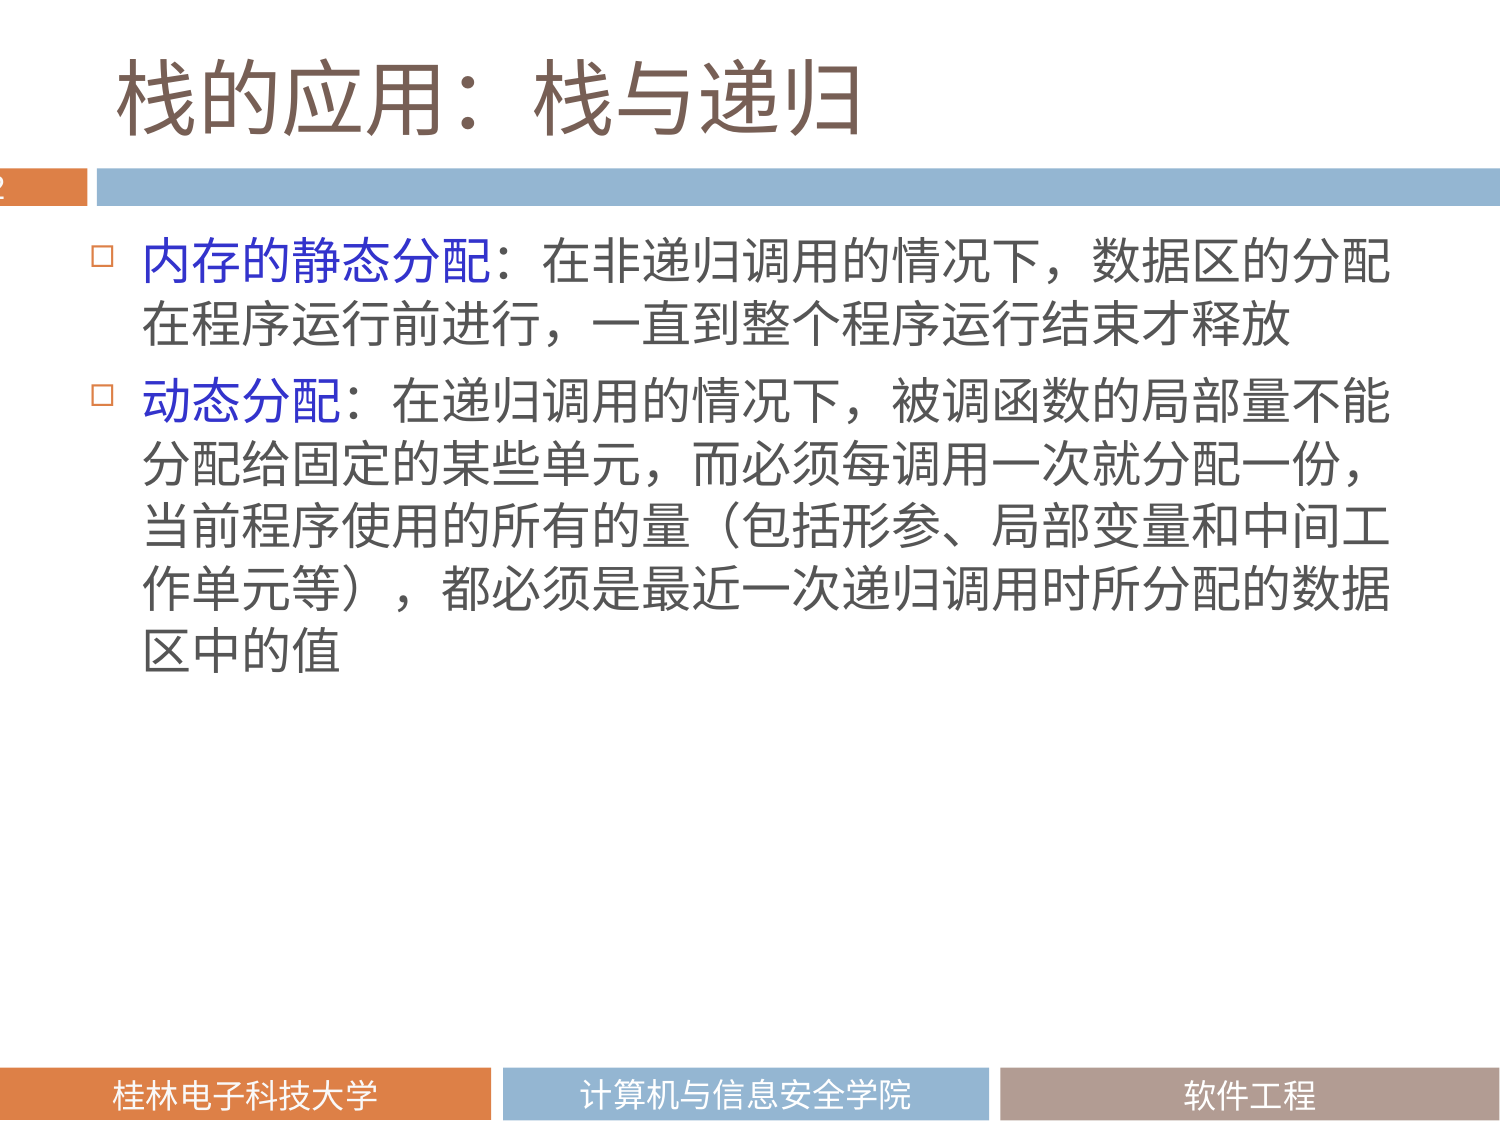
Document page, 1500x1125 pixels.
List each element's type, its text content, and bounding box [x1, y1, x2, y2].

list 内存的静态分配：在非递归调用的情况下，数据区的分配在程序运行前进行，一直到整个程序运行结束才释放 动态分配：在递归调用的情况下，被调函数的局部量不能分配给固定的某些单元，而必须每调用一次就分配一份，当前程序使用的所有的量（包括形参、局部变量和中间工作单元等），都必须是最近一次递归调用时所分配的数据区中的值 [73, 219, 1412, 716]
title 栈的应用：栈与递归 [99, 37, 1438, 155]
